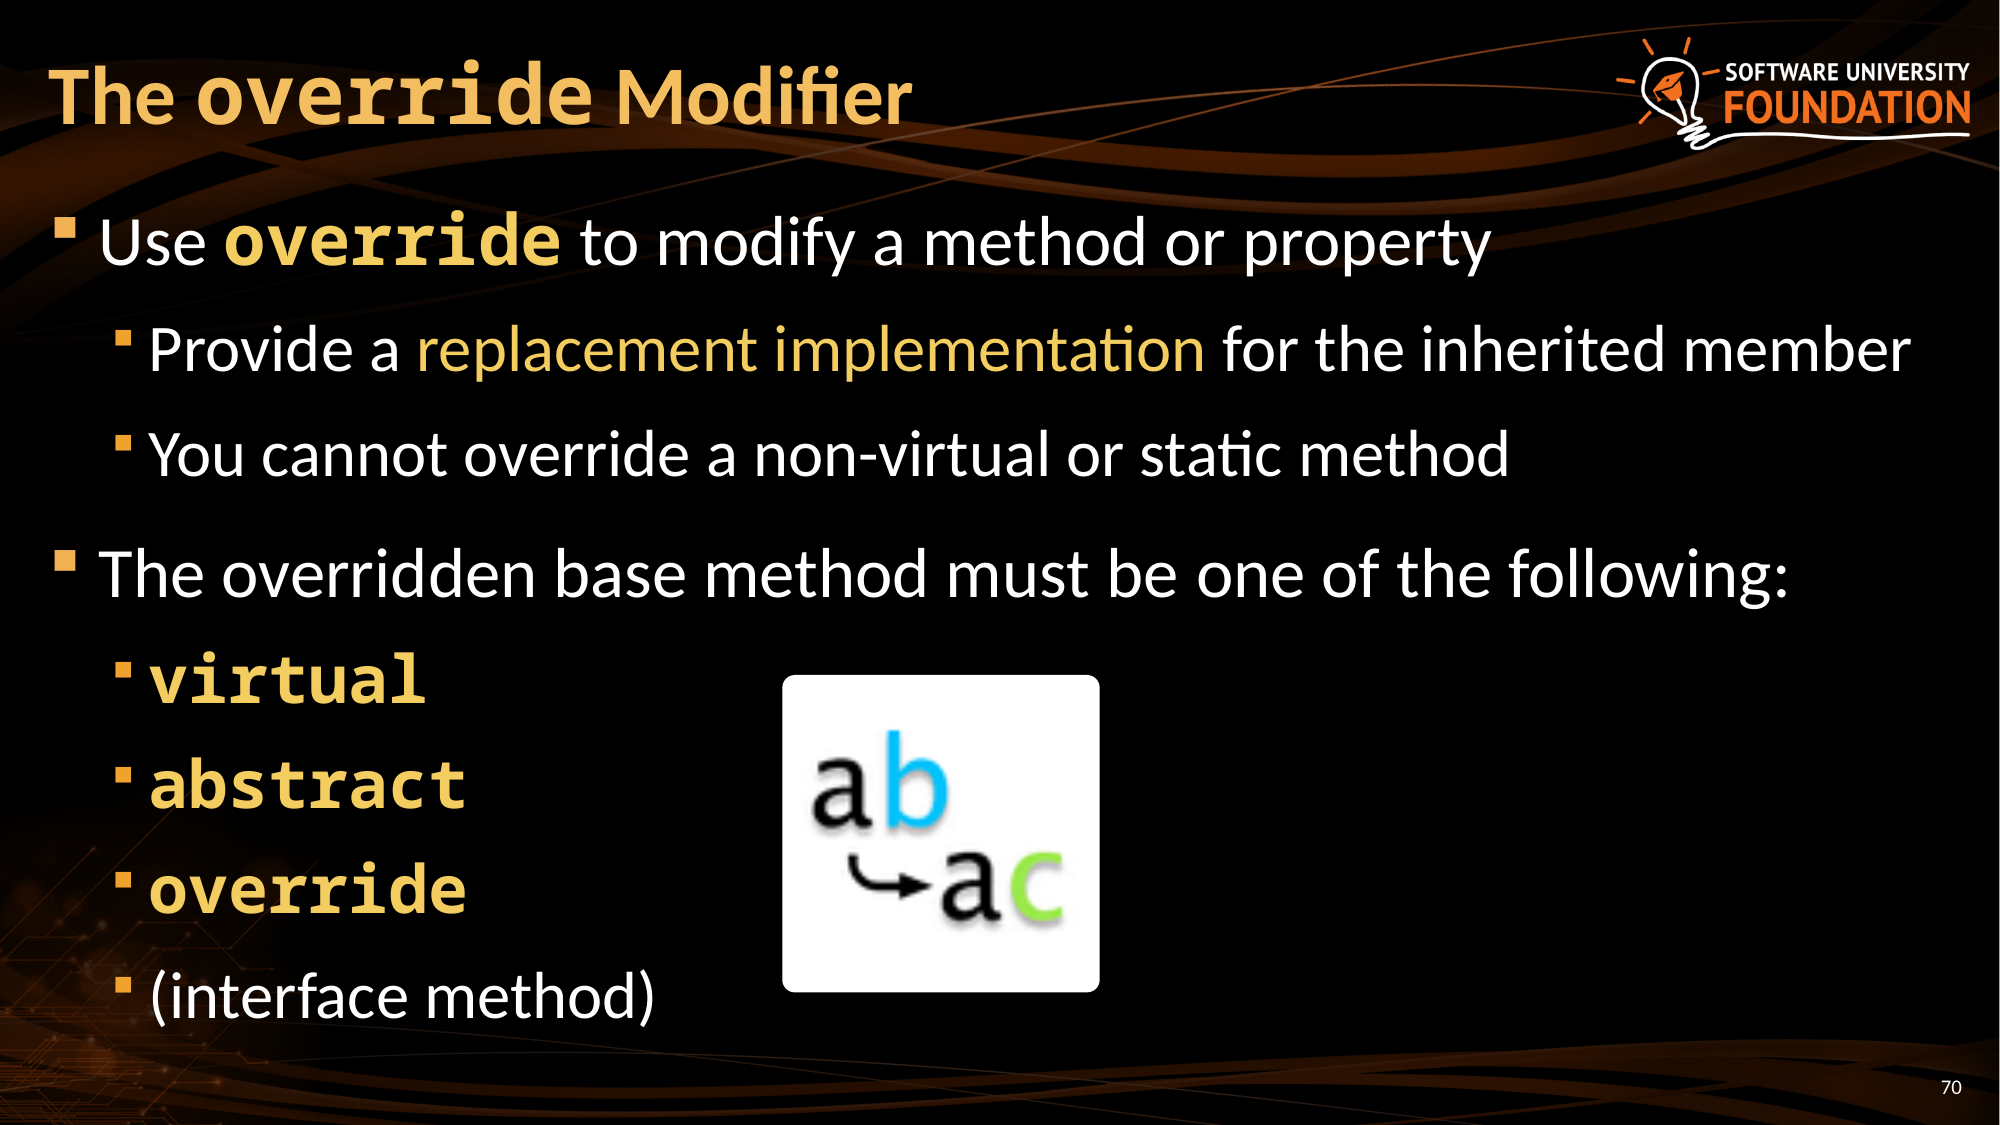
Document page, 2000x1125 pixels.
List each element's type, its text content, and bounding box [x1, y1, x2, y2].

picture [0, 0, 2000, 1125]
title The override Modifier [30, 6, 1602, 189]
list Use override to modify a method or property Provide a replacement implementation for the inherited member You cannot override a non-virtual or static method The overridden base method must be one of the following: virtual abstract override (interface method) [31, 188, 1968, 1103]
